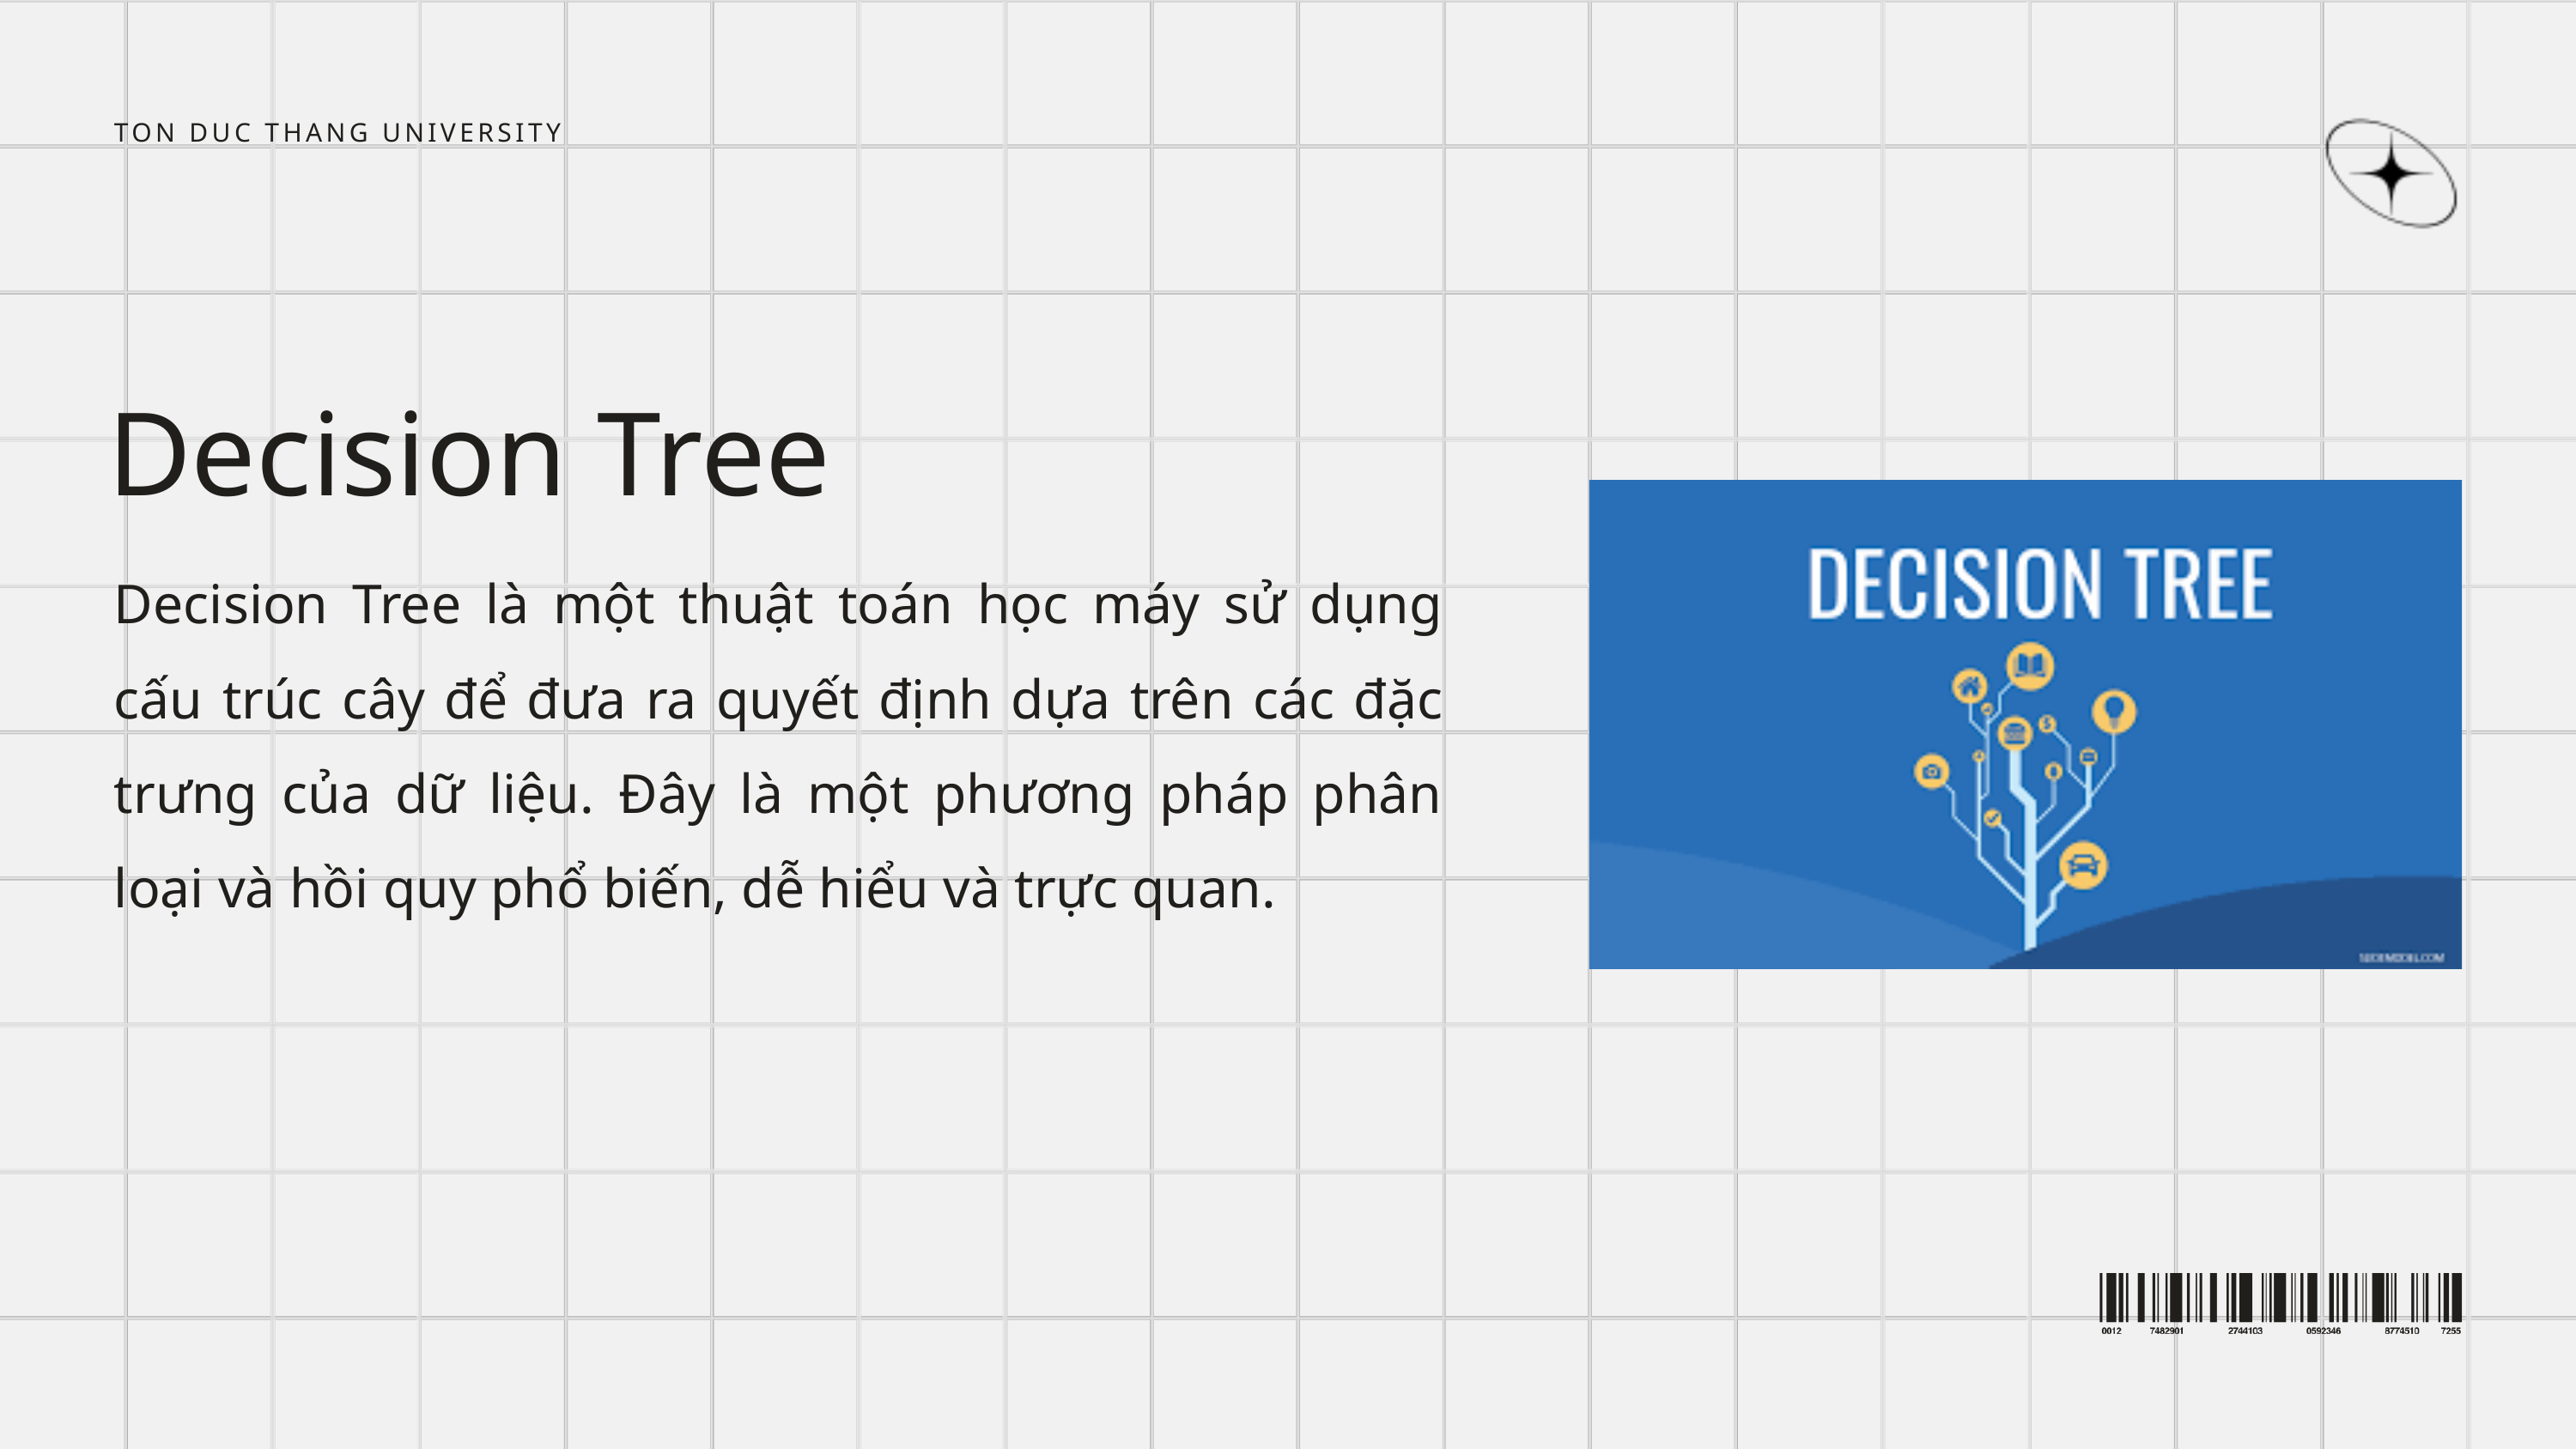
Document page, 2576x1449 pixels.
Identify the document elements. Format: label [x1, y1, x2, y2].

text_box [0, 0, 2576, 1449]
